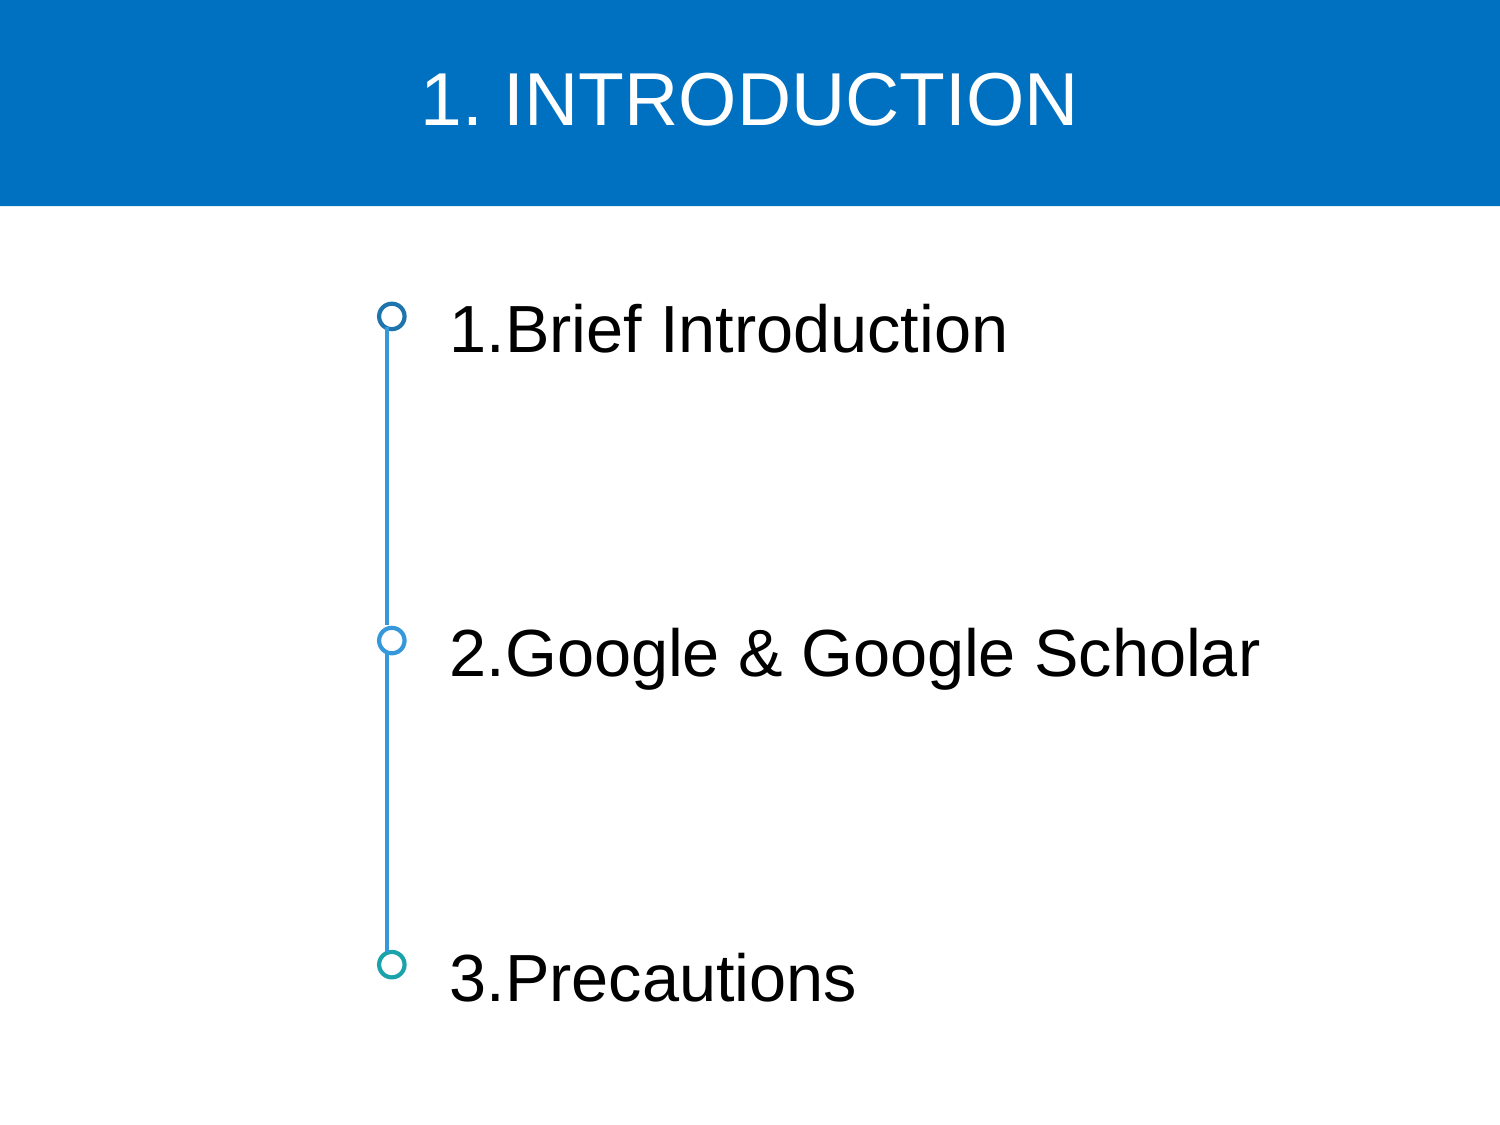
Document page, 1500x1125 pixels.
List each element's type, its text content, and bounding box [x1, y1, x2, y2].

text_box [0, 0, 1500, 207]
text_box 2.Google & Google Scholar [435, 602, 1305, 698]
text_box 1.Brief Introduction [435, 278, 1122, 374]
text_box 3.Precautions [435, 926, 1060, 1022]
text_box [379, 303, 405, 330]
text_box 1. INTRODUCTION [405, 43, 1094, 149]
text_box [379, 951, 405, 978]
text_box [379, 627, 405, 654]
